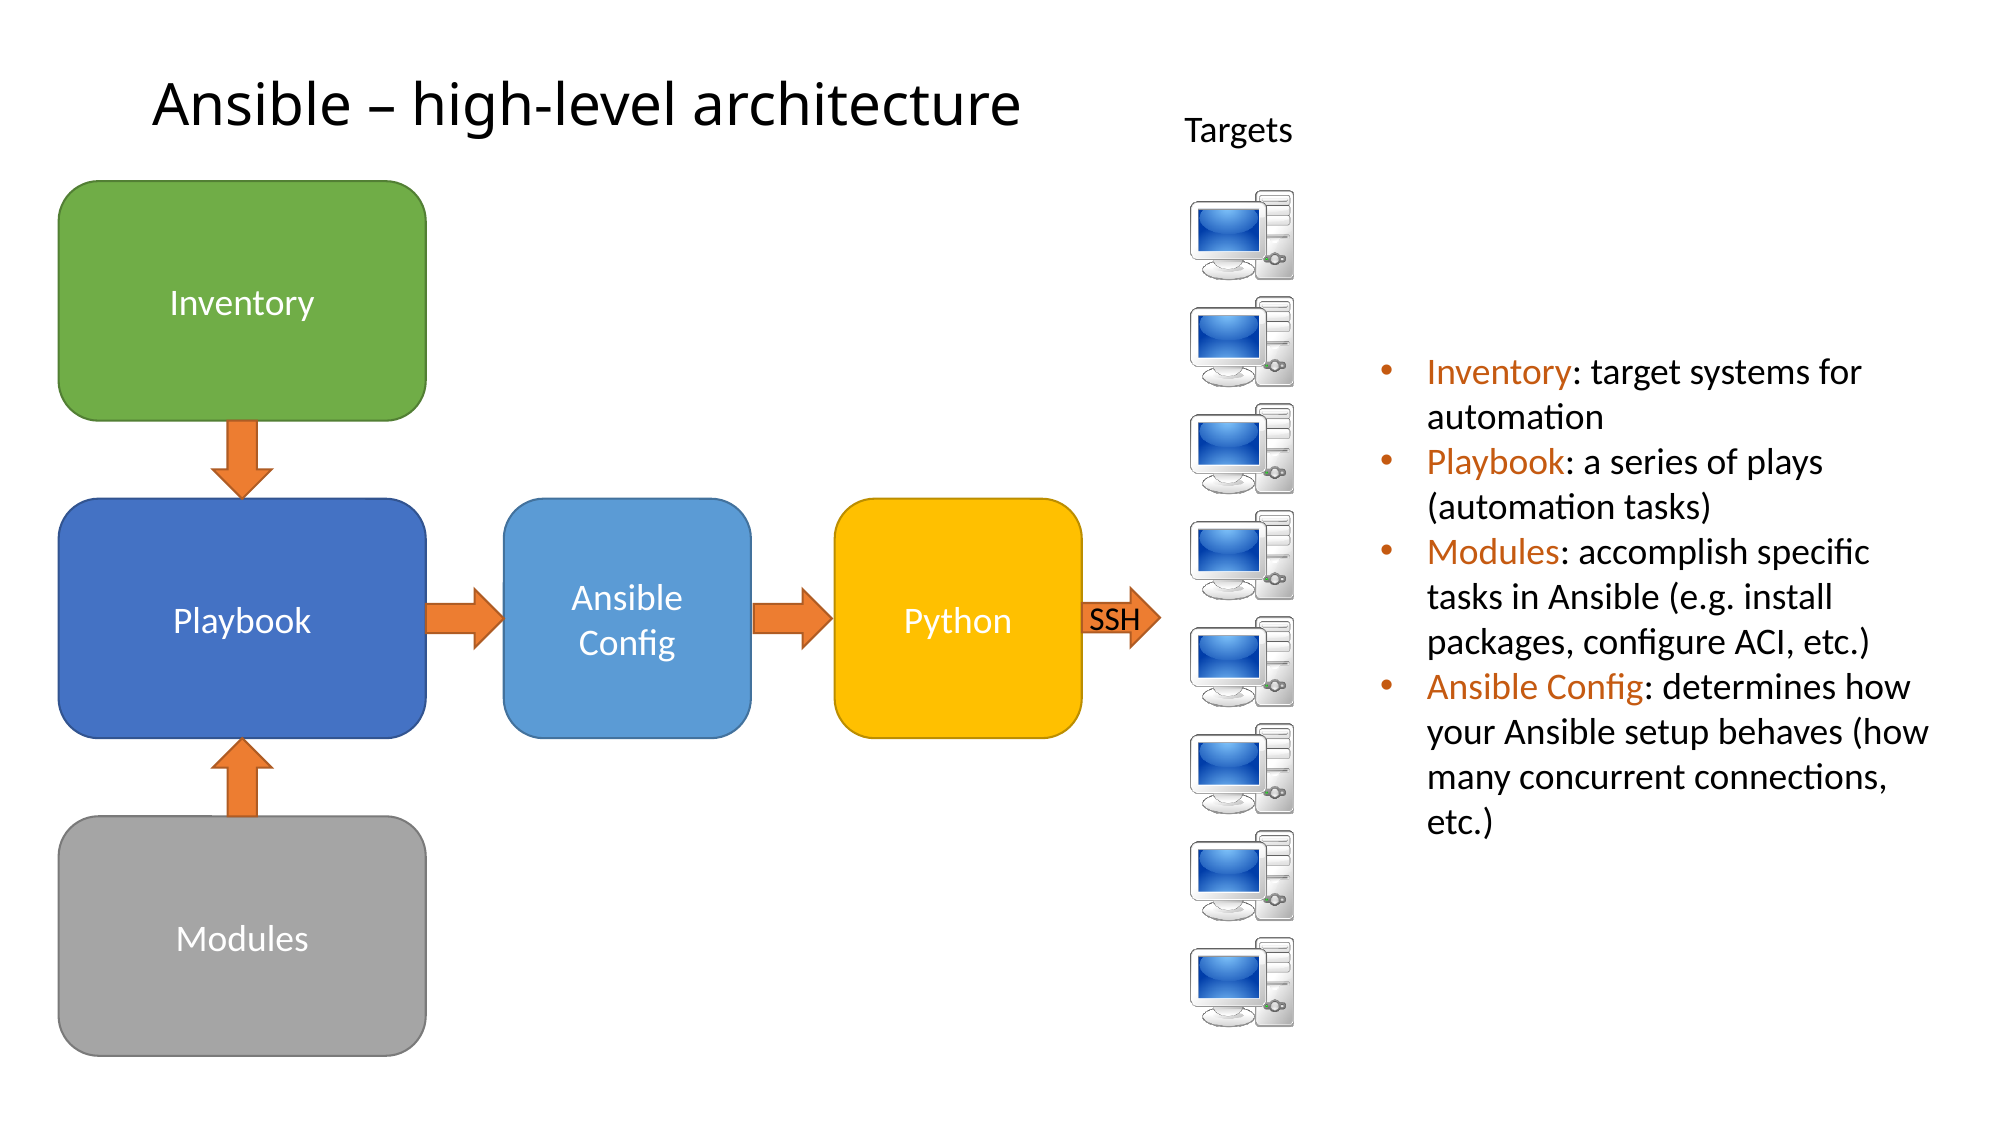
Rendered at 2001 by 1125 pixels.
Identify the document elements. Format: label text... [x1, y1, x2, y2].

text_box [210, 736, 275, 818]
text_box [210, 419, 275, 501]
text_box Targets [1169, 97, 1315, 158]
text_box Playbook [57, 497, 427, 740]
text_box Ansible Config [502, 497, 752, 740]
title Ansible – high-level architecture [137, 59, 1863, 153]
text_box [424, 586, 506, 651]
text_box Inventory: target systems for automation Playbook: a series of plays (automation tasks) Modules: accomplish specific tasks in Ansible (e.g. install packages, configure ACI, etc.) Ansible Config: determines how your Ansible setup behaves (how many concurrent connections, etc.) [1365, 339, 1969, 940]
picture [1190, 181, 1294, 1035]
text_box [752, 586, 834, 651]
text_box Python [833, 497, 1083, 740]
text_box Modules [57, 815, 427, 1057]
text_box Inventory [57, 180, 427, 422]
text_box SSH [1074, 590, 1182, 645]
